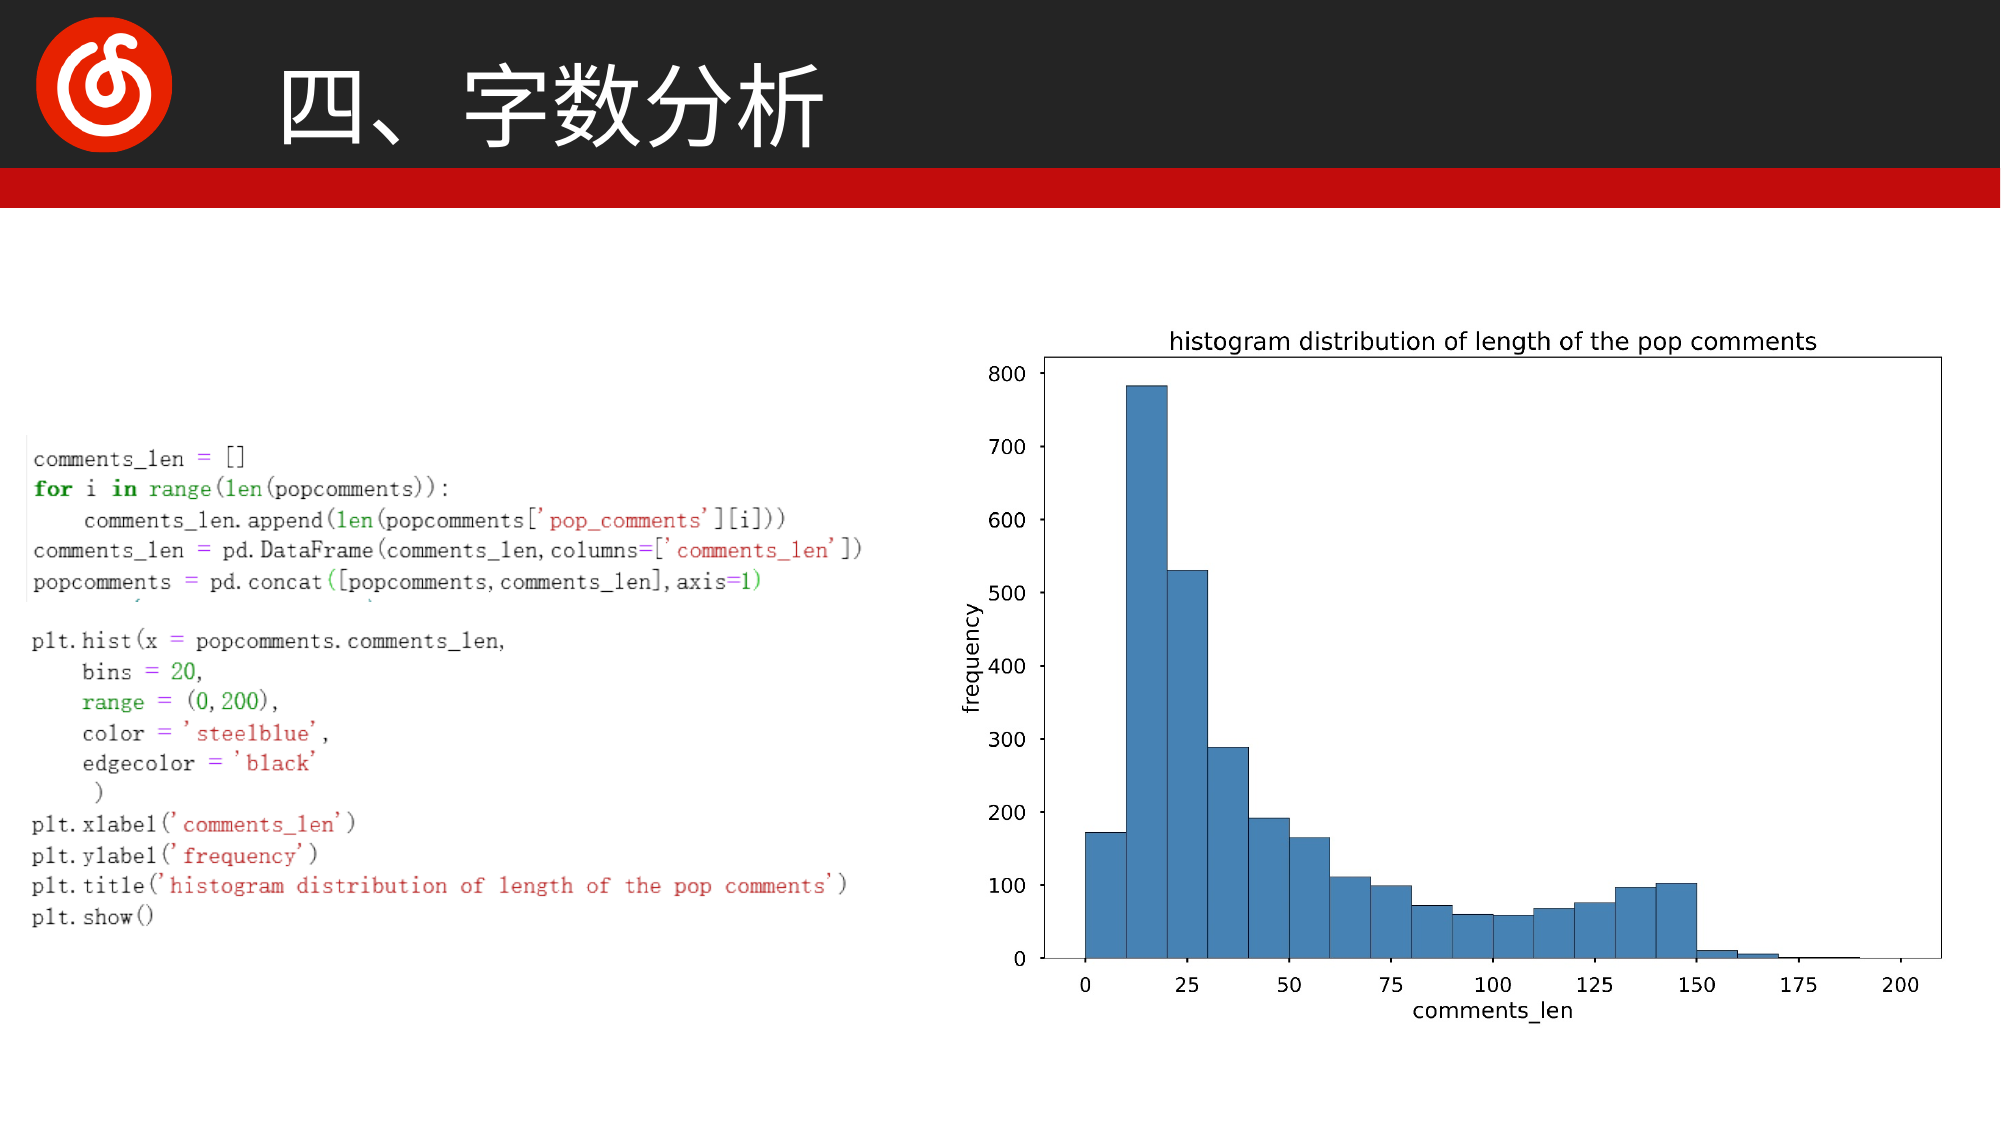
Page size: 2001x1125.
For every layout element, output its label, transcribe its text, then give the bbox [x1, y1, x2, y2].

title 四、字数分析 [262, 54, 1893, 204]
picture [26, 617, 854, 931]
picture [35, 16, 173, 153]
picture [26, 435, 868, 602]
picture [952, 322, 1950, 1032]
